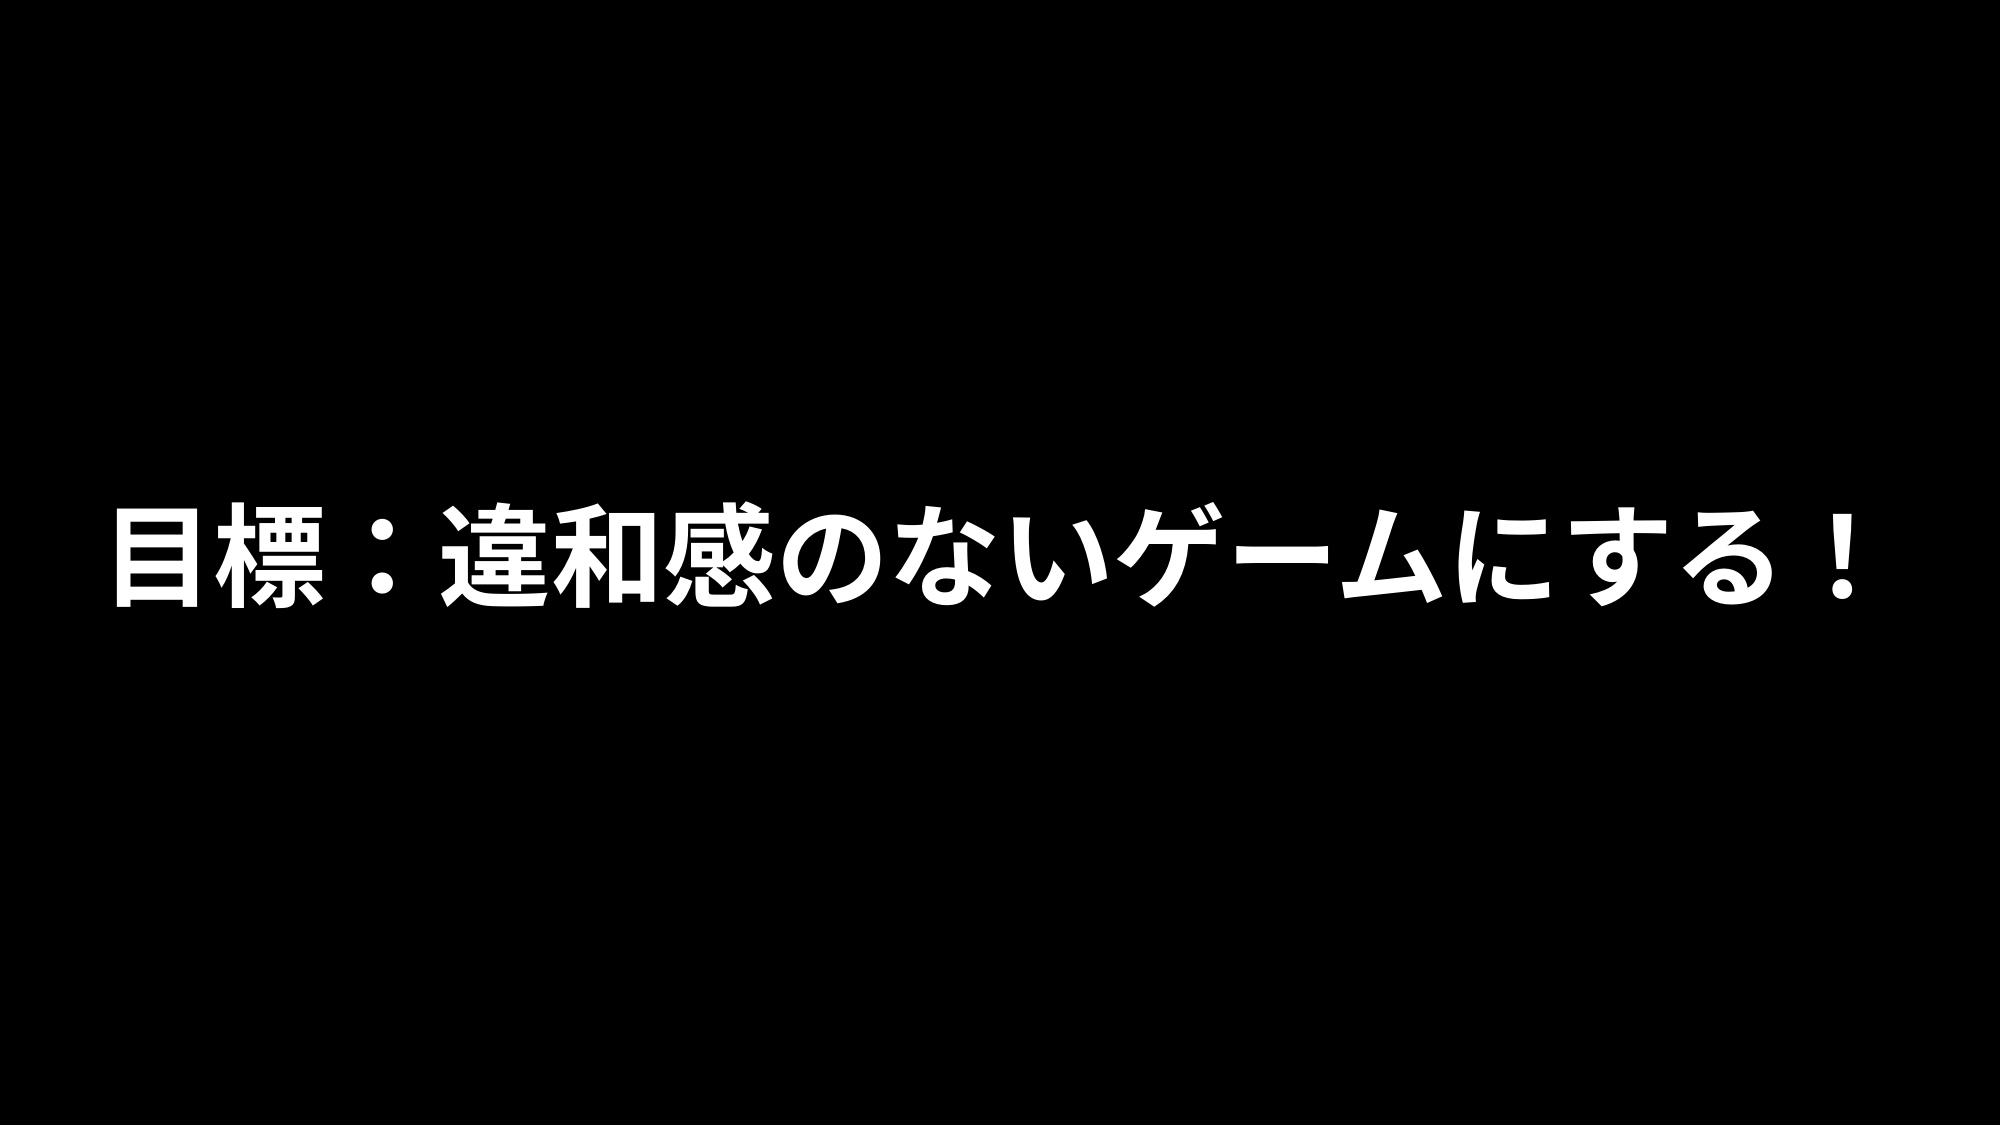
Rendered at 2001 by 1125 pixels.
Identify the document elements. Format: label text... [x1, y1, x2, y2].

title 目標：違和感のないゲームにする！ [59, 312, 1941, 813]
